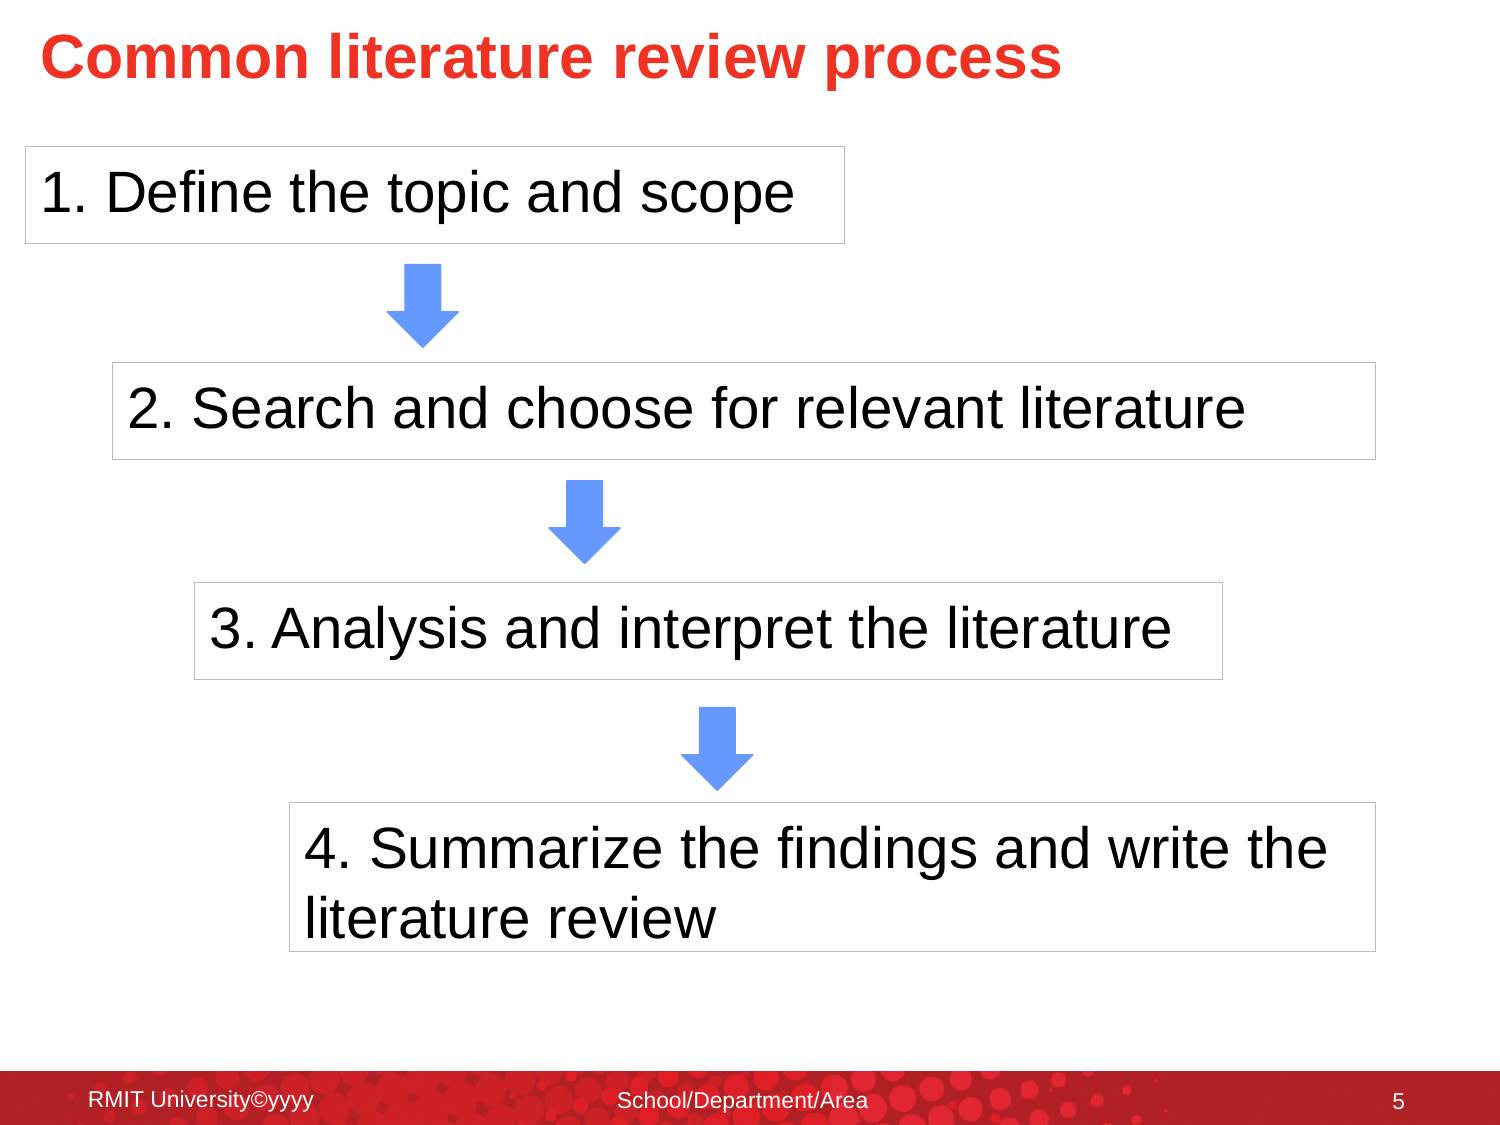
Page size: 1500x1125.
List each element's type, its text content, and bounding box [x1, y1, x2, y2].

text_box [549, 480, 621, 564]
picture [0, 1071, 1500, 1125]
text_box 3. Analysis and interpret the literature [194, 582, 1223, 680]
slide_number 5 [1069, 1078, 1421, 1115]
list 1. Define the topic and scope [25, 146, 845, 244]
footer School/Department/Area [428, 1078, 1058, 1115]
slide_number RMIT University©yyyy [72, 1076, 424, 1113]
text_box 4. Summarize the findings and write the literature review [289, 802, 1376, 952]
text_box [387, 264, 459, 348]
text_box [681, 707, 753, 791]
title Common literature review process [25, 8, 1376, 160]
text_box 2. Search and choose for relevant literature [112, 362, 1376, 460]
